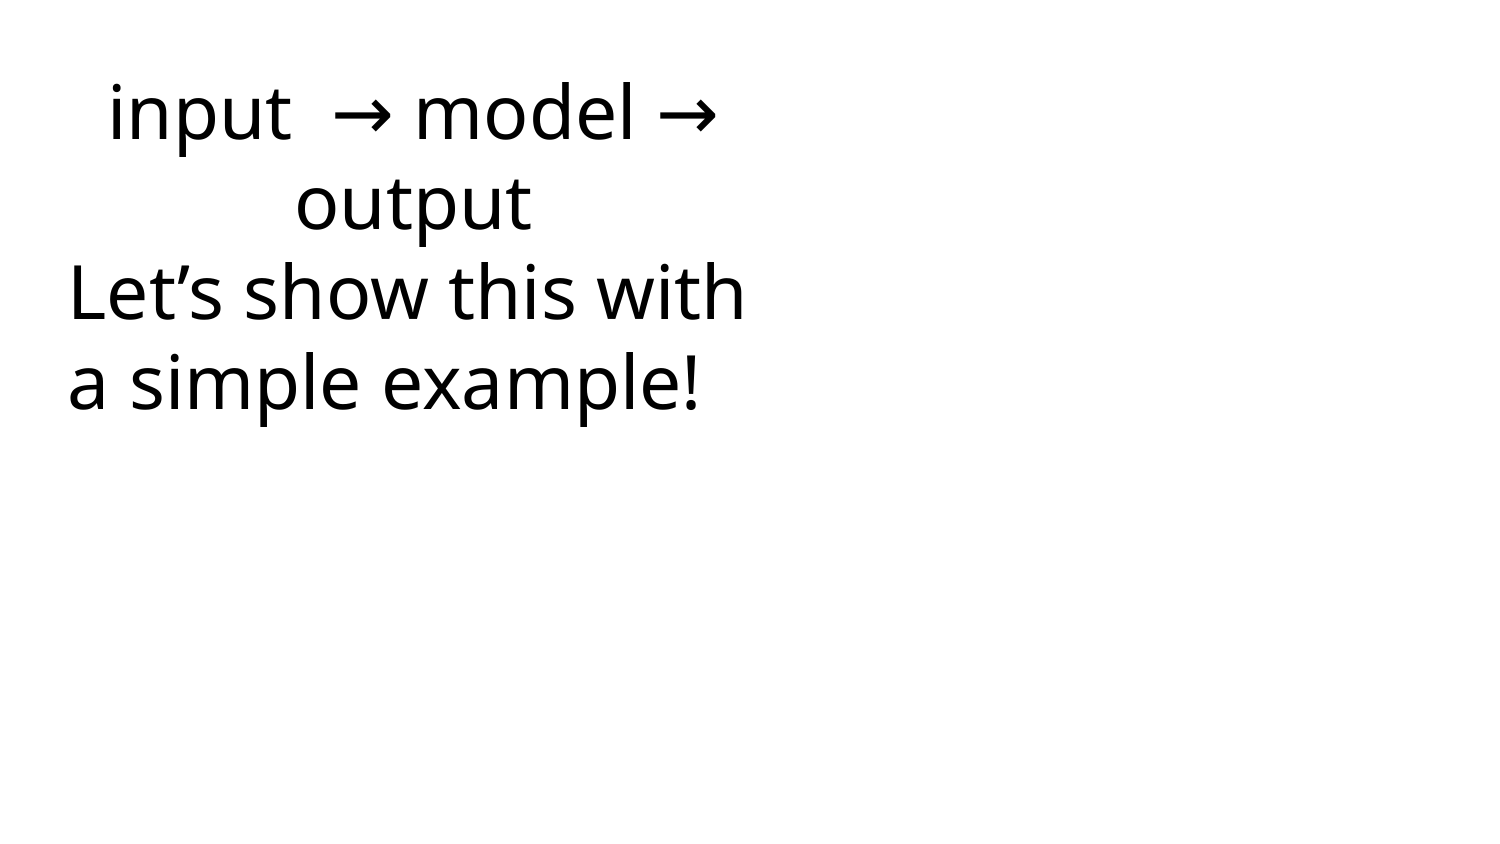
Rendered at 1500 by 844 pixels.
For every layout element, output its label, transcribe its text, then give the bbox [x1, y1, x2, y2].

text_box input → model → output Let’s show this with a simple example! [52, 49, 775, 179]
